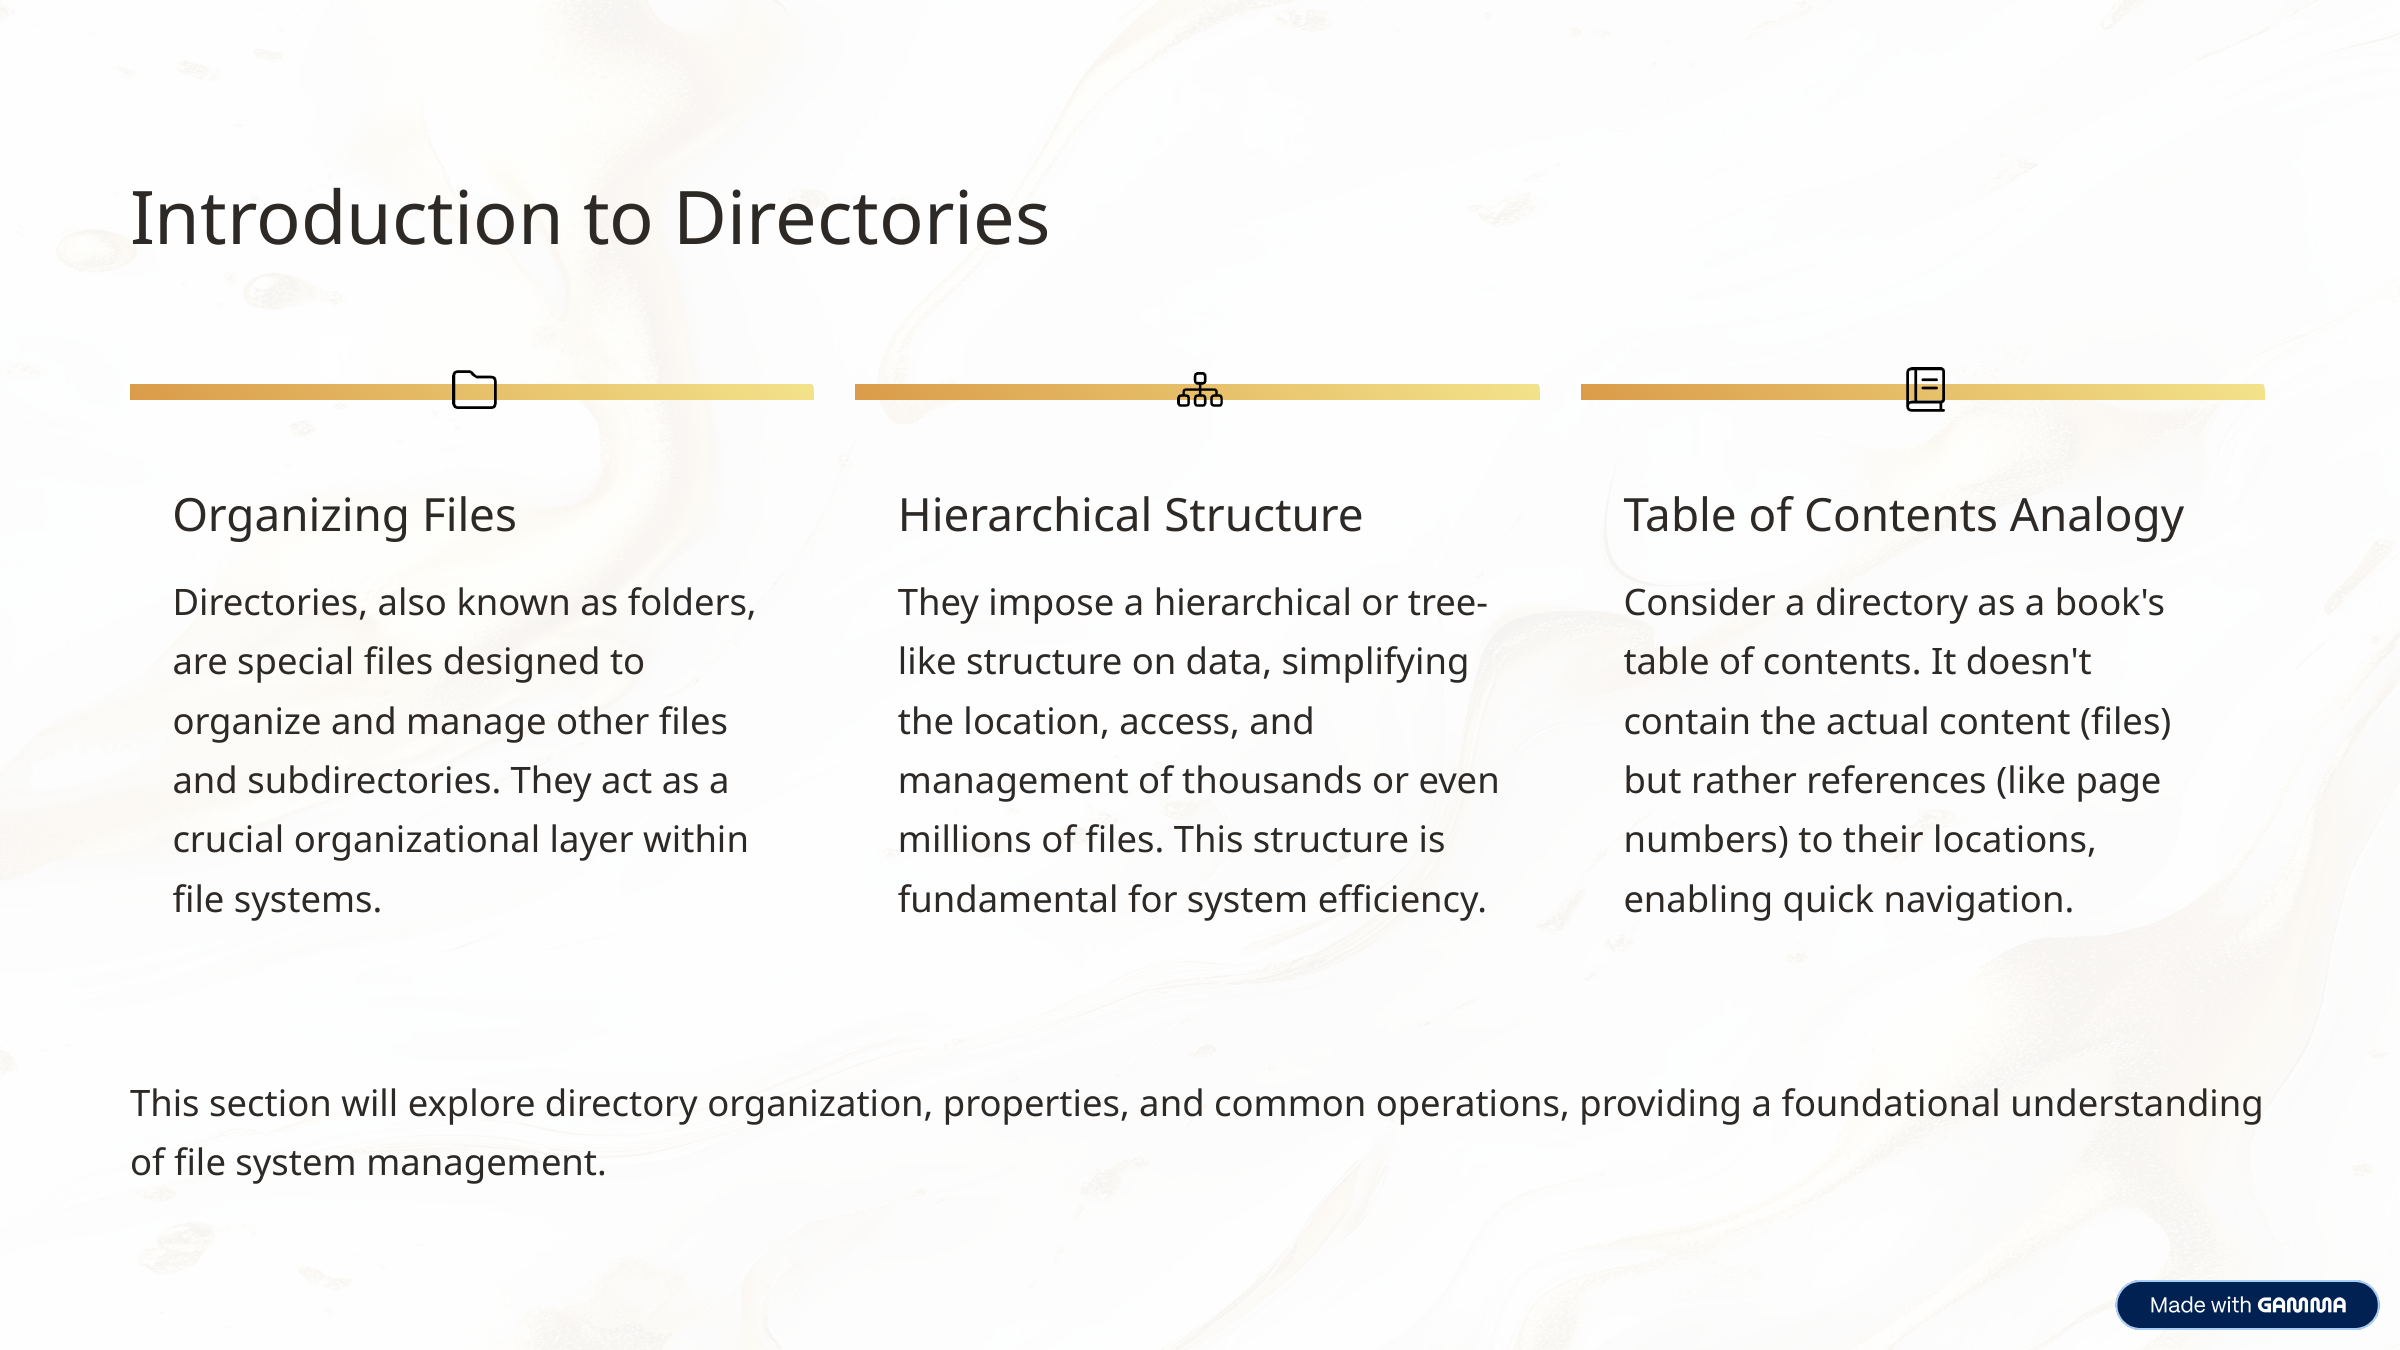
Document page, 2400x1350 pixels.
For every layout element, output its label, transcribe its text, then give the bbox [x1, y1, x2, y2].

text_box They impose a hierarchical or tree-like structure on data, simplifying the location, access, and management of thousands or even millions of files. This structure is fundamental for system efficiency. [897, 563, 1502, 981]
text_box Introduction to Directories [130, 166, 1082, 260]
picture [1581, 334, 2270, 446]
text_box This section will explore directory organization, properties, and common operations, providing a foundational understanding of file system management. [130, 1064, 2270, 1184]
picture [130, 334, 819, 446]
text_box Table of Contents Analogy [1623, 482, 2210, 541]
text_box Consider a directory as a book's table of contents. It doesn't contain the actual content (files) but rather references (like page numbers) to their locations, enabling quick navigation. [1623, 563, 2228, 921]
text_box Directories, also known as folders, are special files designed to organize and manage other files and subdirectories. They act as a crucial organizational layer within file systems. [172, 563, 777, 921]
text_box Hierarchical Structure [897, 482, 1395, 541]
picture [2106, 1271, 2389, 1339]
picture [855, 334, 1545, 446]
text_box Organizing Files [172, 482, 638, 541]
